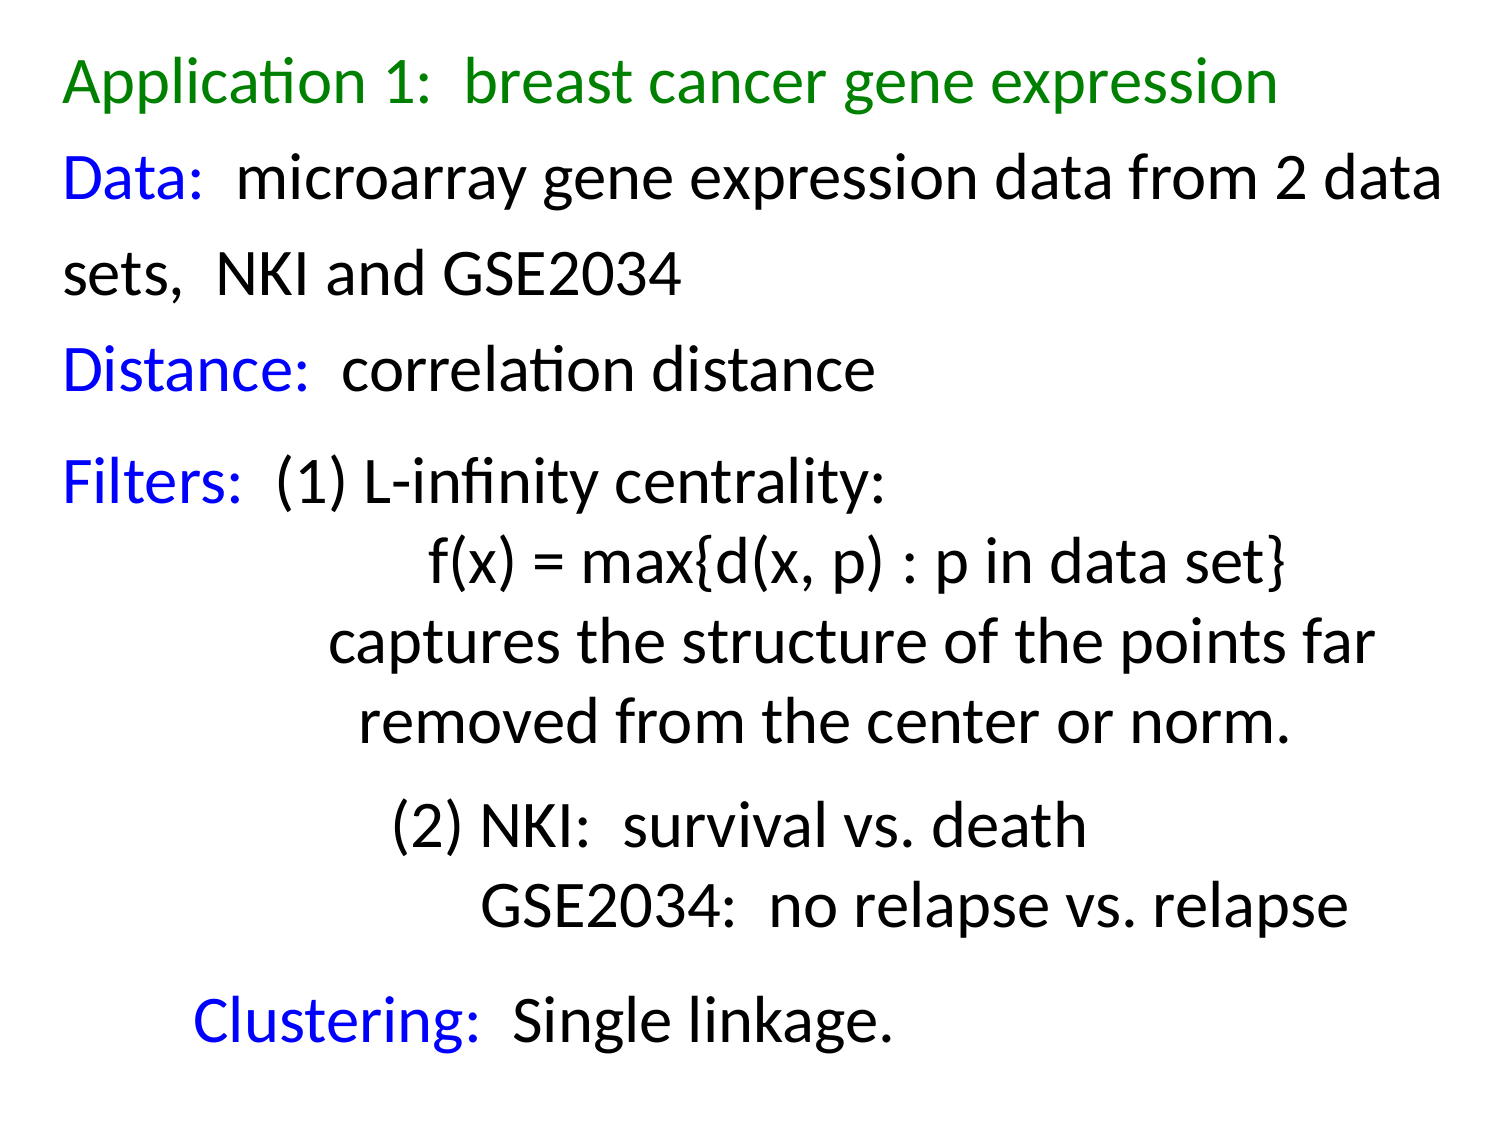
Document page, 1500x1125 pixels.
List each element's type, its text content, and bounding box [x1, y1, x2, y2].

text_box Application 1: breast cancer gene expression Data: microarray gene expression data from 2 data sets, NKI and GSE2034 Distance: correlation distance Filters: (1) L-infinity centrality: f(x) = max{d(x, p) : p in data set} captures the structure of the points far removed from the center or norm. (2) NKI: survival vs. death GSE2034: no relapse vs. relapse Clustering: Single linkage. [47, 29, 1489, 1125]
